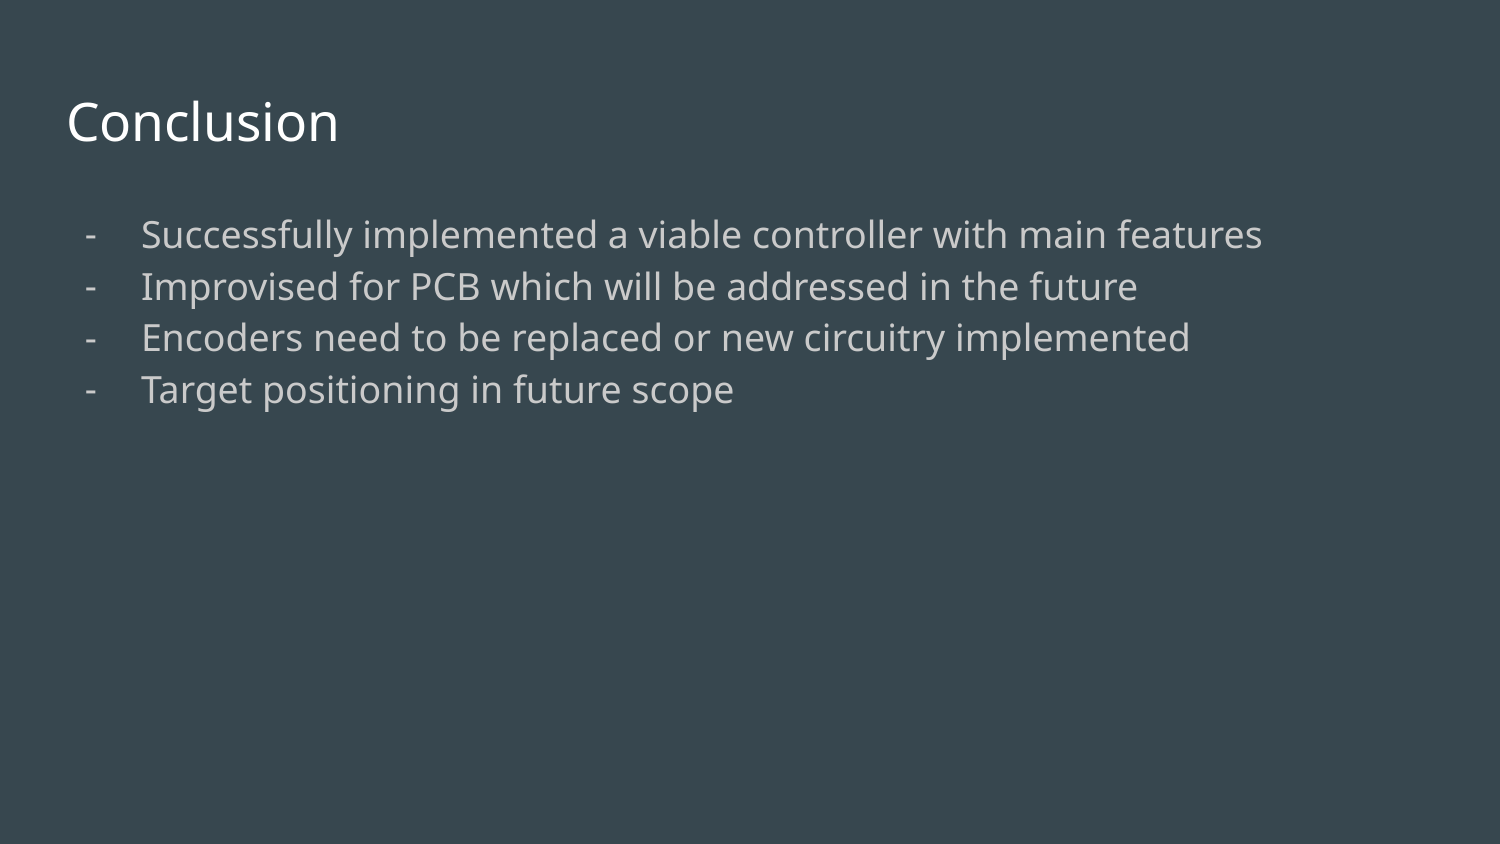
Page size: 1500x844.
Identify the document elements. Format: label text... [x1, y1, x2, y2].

title Conclusion [51, 72, 1449, 167]
list Successfully implemented a viable controller with main features Improvised for PCB which will be addressed in the future Encoders need to be replaced or new circuitry implemented Target positioning in future scope [51, 189, 1449, 750]
